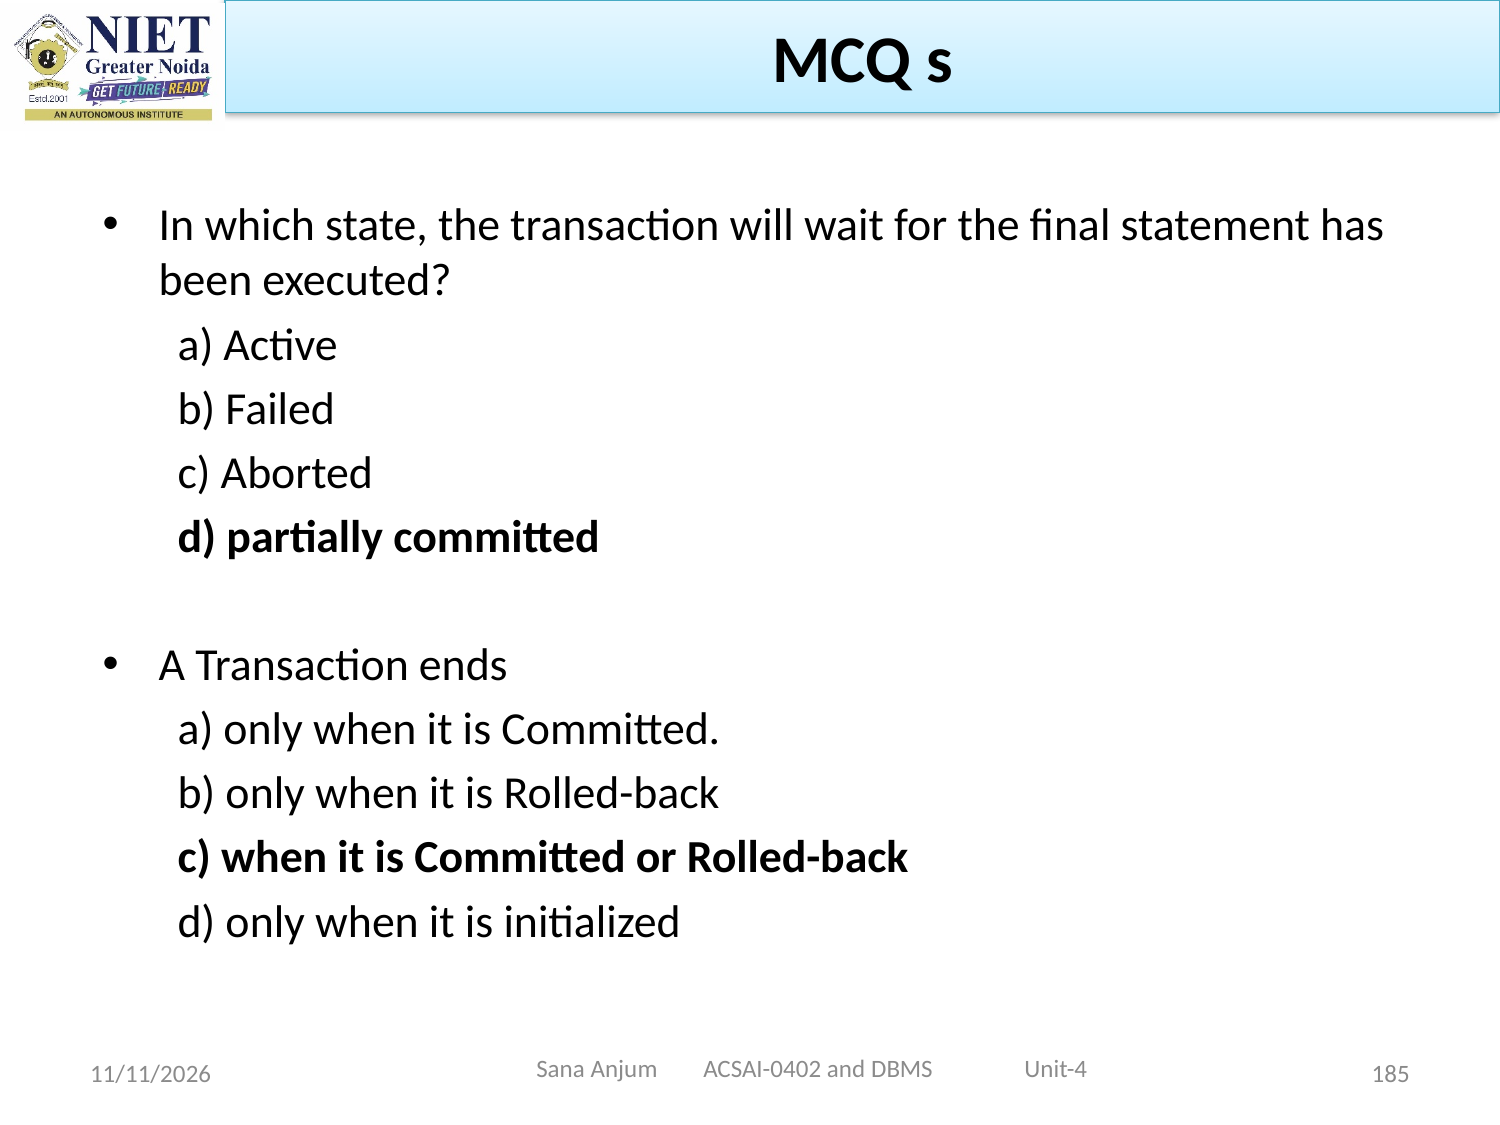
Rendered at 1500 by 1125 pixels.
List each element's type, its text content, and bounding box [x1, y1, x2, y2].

slide_number 185 [1074, 1042, 1425, 1103]
text_box MCQ s [224, 0, 1500, 113]
picture [0, 2, 226, 131]
list In which state, the transaction will wait for the final statement has been executed? a) Active b) Failed c) Aborted d) partially committed A Transaction ends a) only when it is Committed. b) only when it is Rolled-back c) when it is Committed or Rolled-back d) only when it is initialized [87, 187, 1438, 975]
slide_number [75, 1042, 425, 1103]
footer Sana Anjum ACSAI-0402 and DBMS Unit-4 [412, 1037, 1213, 1098]
